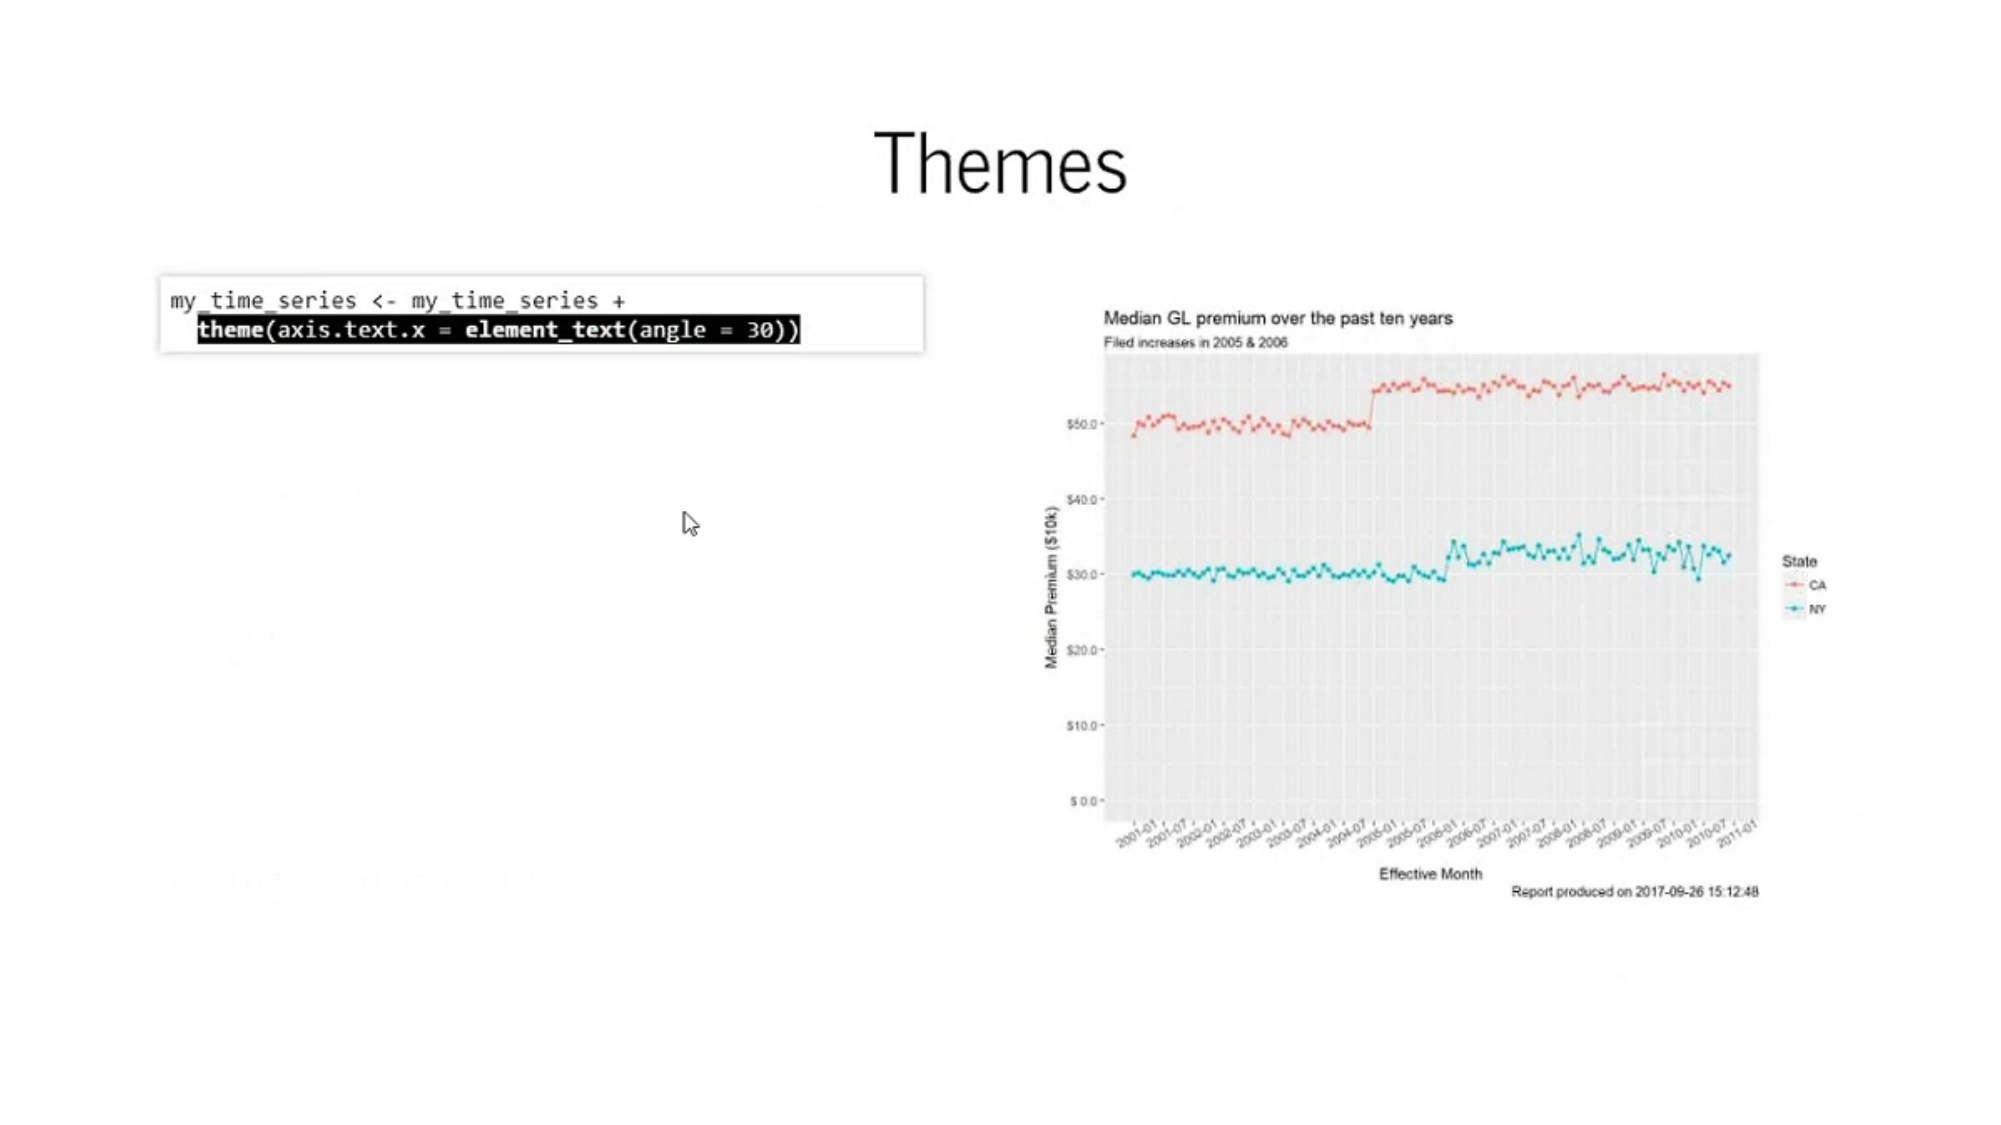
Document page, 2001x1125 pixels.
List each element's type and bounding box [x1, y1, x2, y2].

picture [88, 77, 1962, 988]
